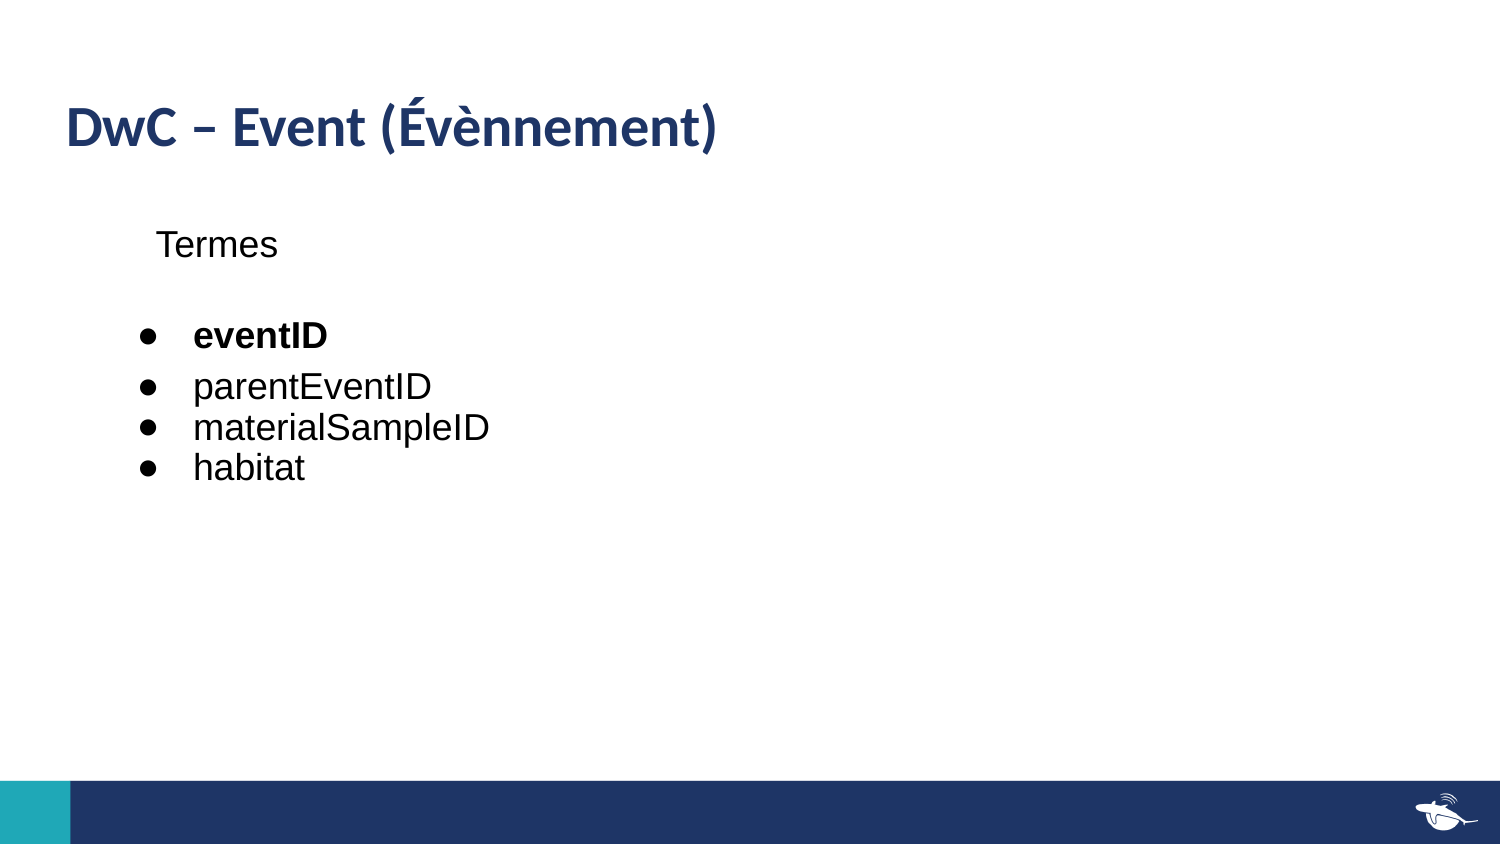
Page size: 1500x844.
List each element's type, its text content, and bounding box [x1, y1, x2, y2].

list Termes eventID parentEventID materialSampleID habitat [103, 217, 1397, 754]
picture [0, 0, 1500, 844]
title DwC – Event (Évènnement) [51, 72, 1449, 167]
